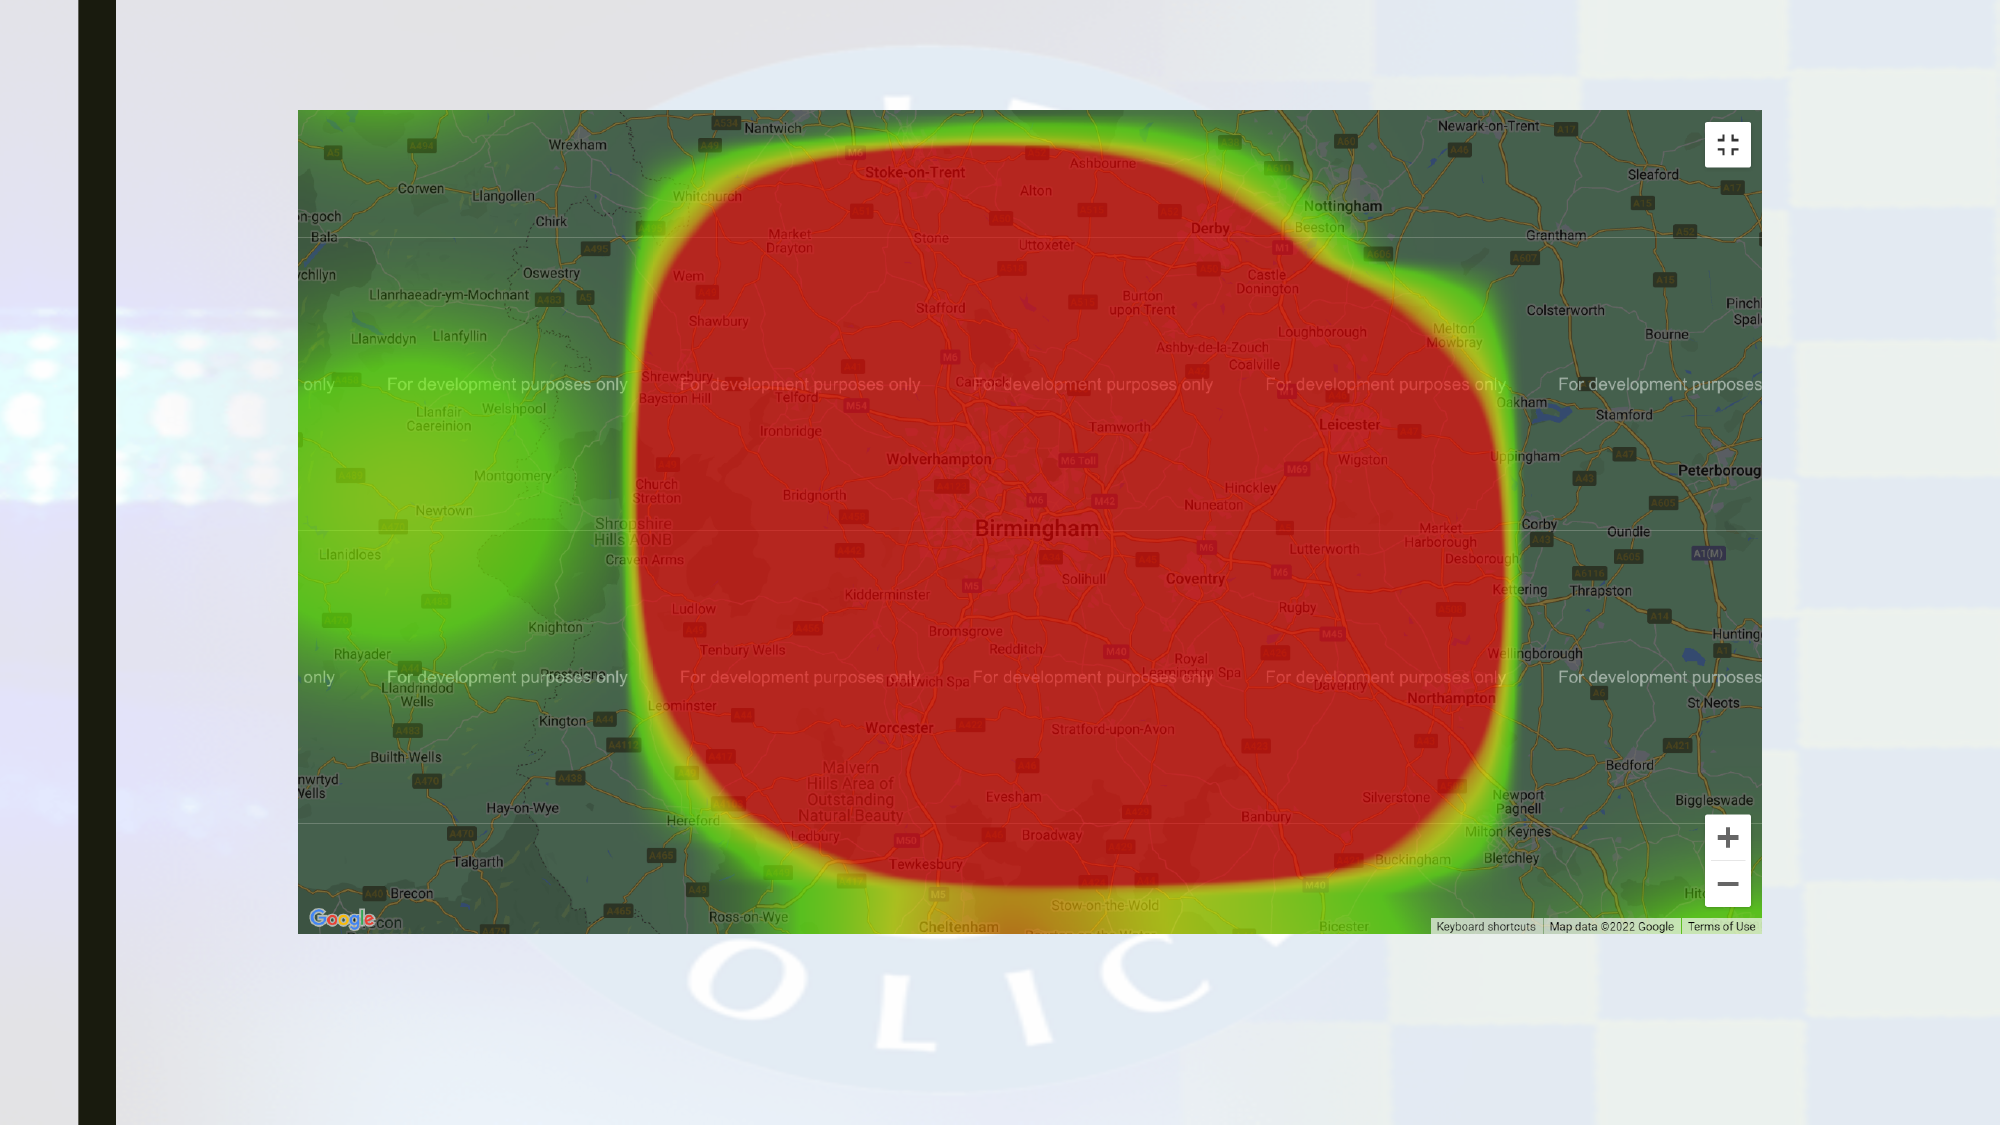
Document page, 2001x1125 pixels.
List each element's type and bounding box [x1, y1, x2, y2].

picture [297, 110, 1762, 934]
